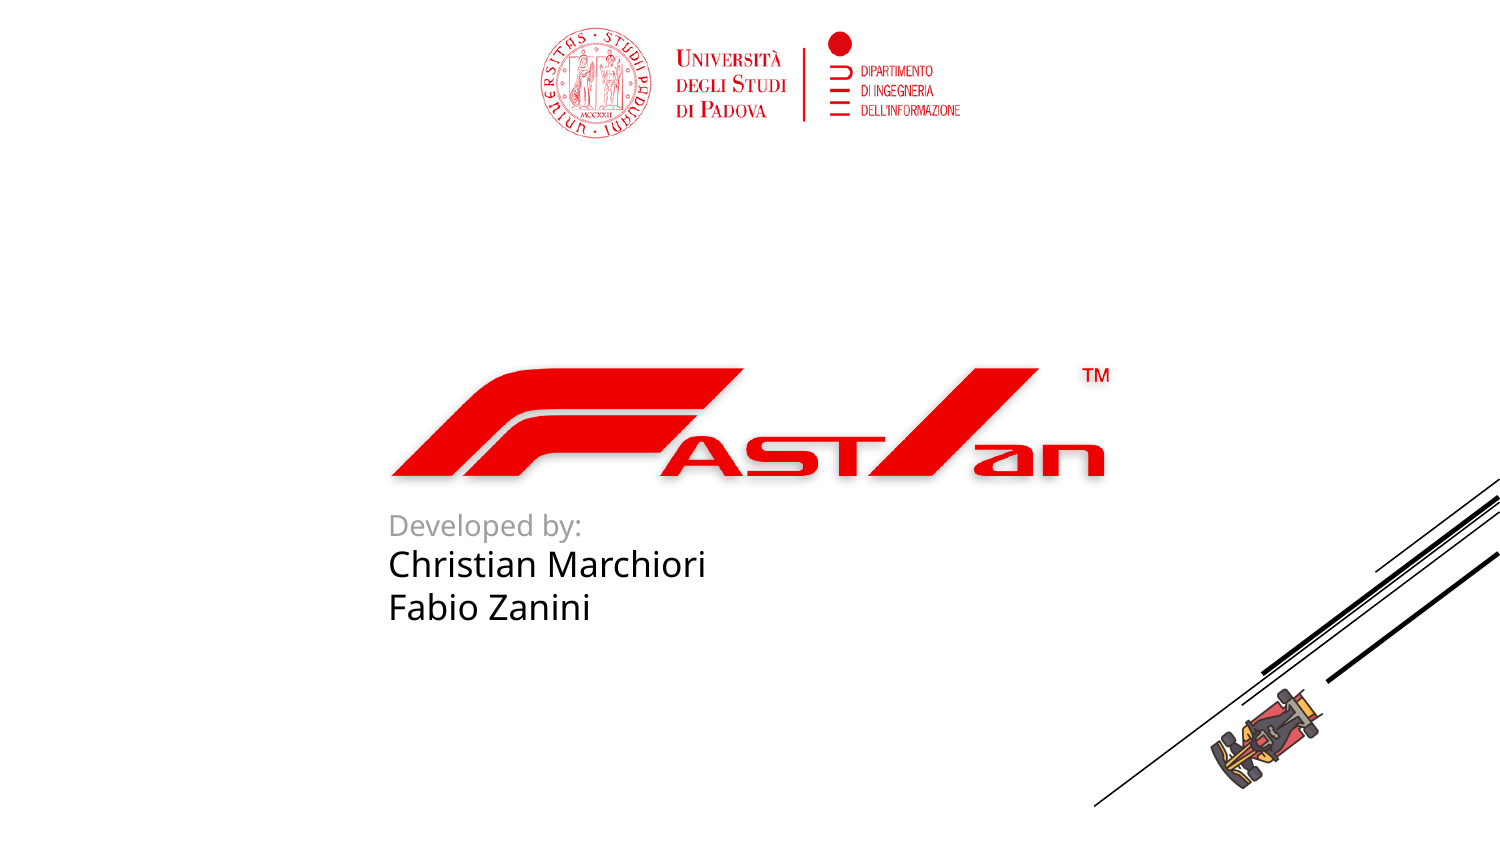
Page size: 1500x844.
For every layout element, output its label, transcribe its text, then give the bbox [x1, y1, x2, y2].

title Developed by: Christian Marchiori Fabio Zanini [373, 499, 1225, 687]
picture [390, 367, 1110, 476]
picture [540, 27, 960, 149]
picture [1189, 657, 1348, 815]
